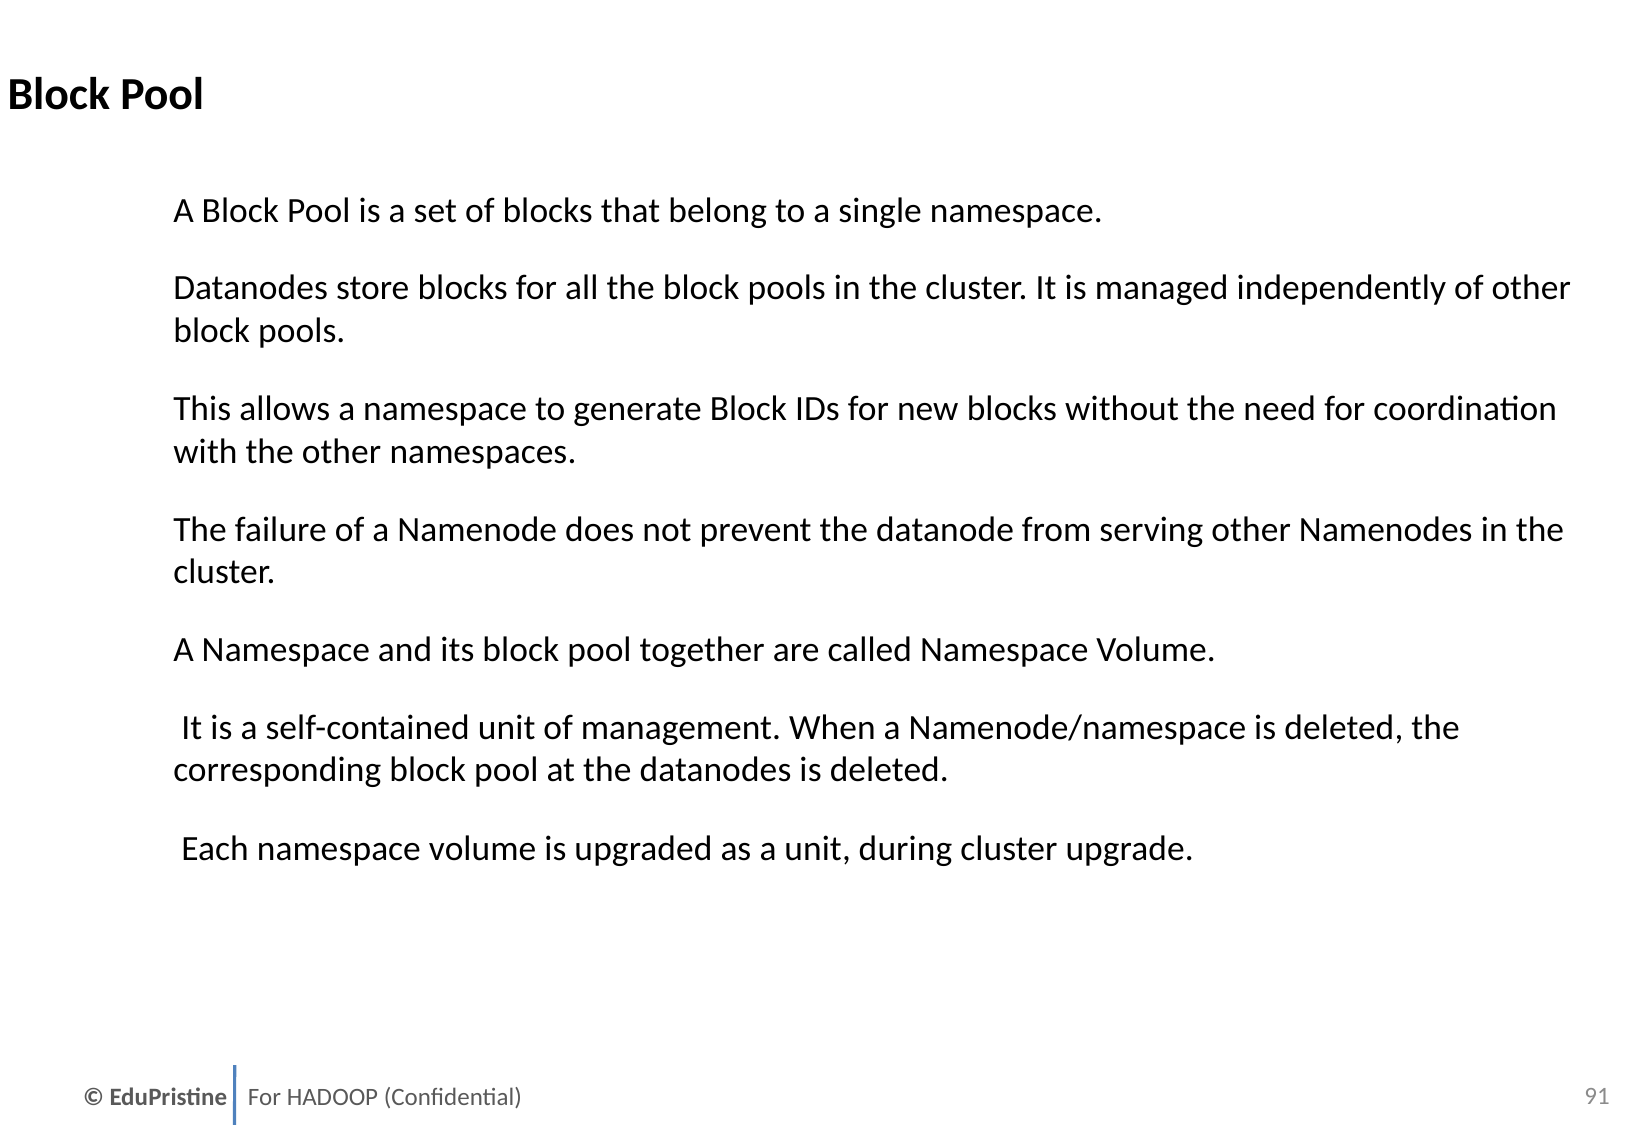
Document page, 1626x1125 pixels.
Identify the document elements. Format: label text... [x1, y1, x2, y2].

list A Block Pool is a set of blocks that belong to a single namespace. Datanodes store blocks for all the block pools in the cluster. It is managed independently of other block pools. This allows a namespace to generate Block IDs for new blocks without the need for coordination with the other namespaces. The failure of a Namenode does not prevent the datanode from serving other Namenodes in the cluster. A Namespace and its block pool together are called Namespace Volume. It is a self-contained unit of management. When a Namenode/namespace is deleted, the corresponding block pool at the datanodes is deleted. Each namespace volume is upgraded as a unit, during cluster upgrade. [165, 179, 1625, 1007]
title Block Pool [0, 10, 1329, 126]
slide_number 90 [1547, 1065, 1625, 1125]
